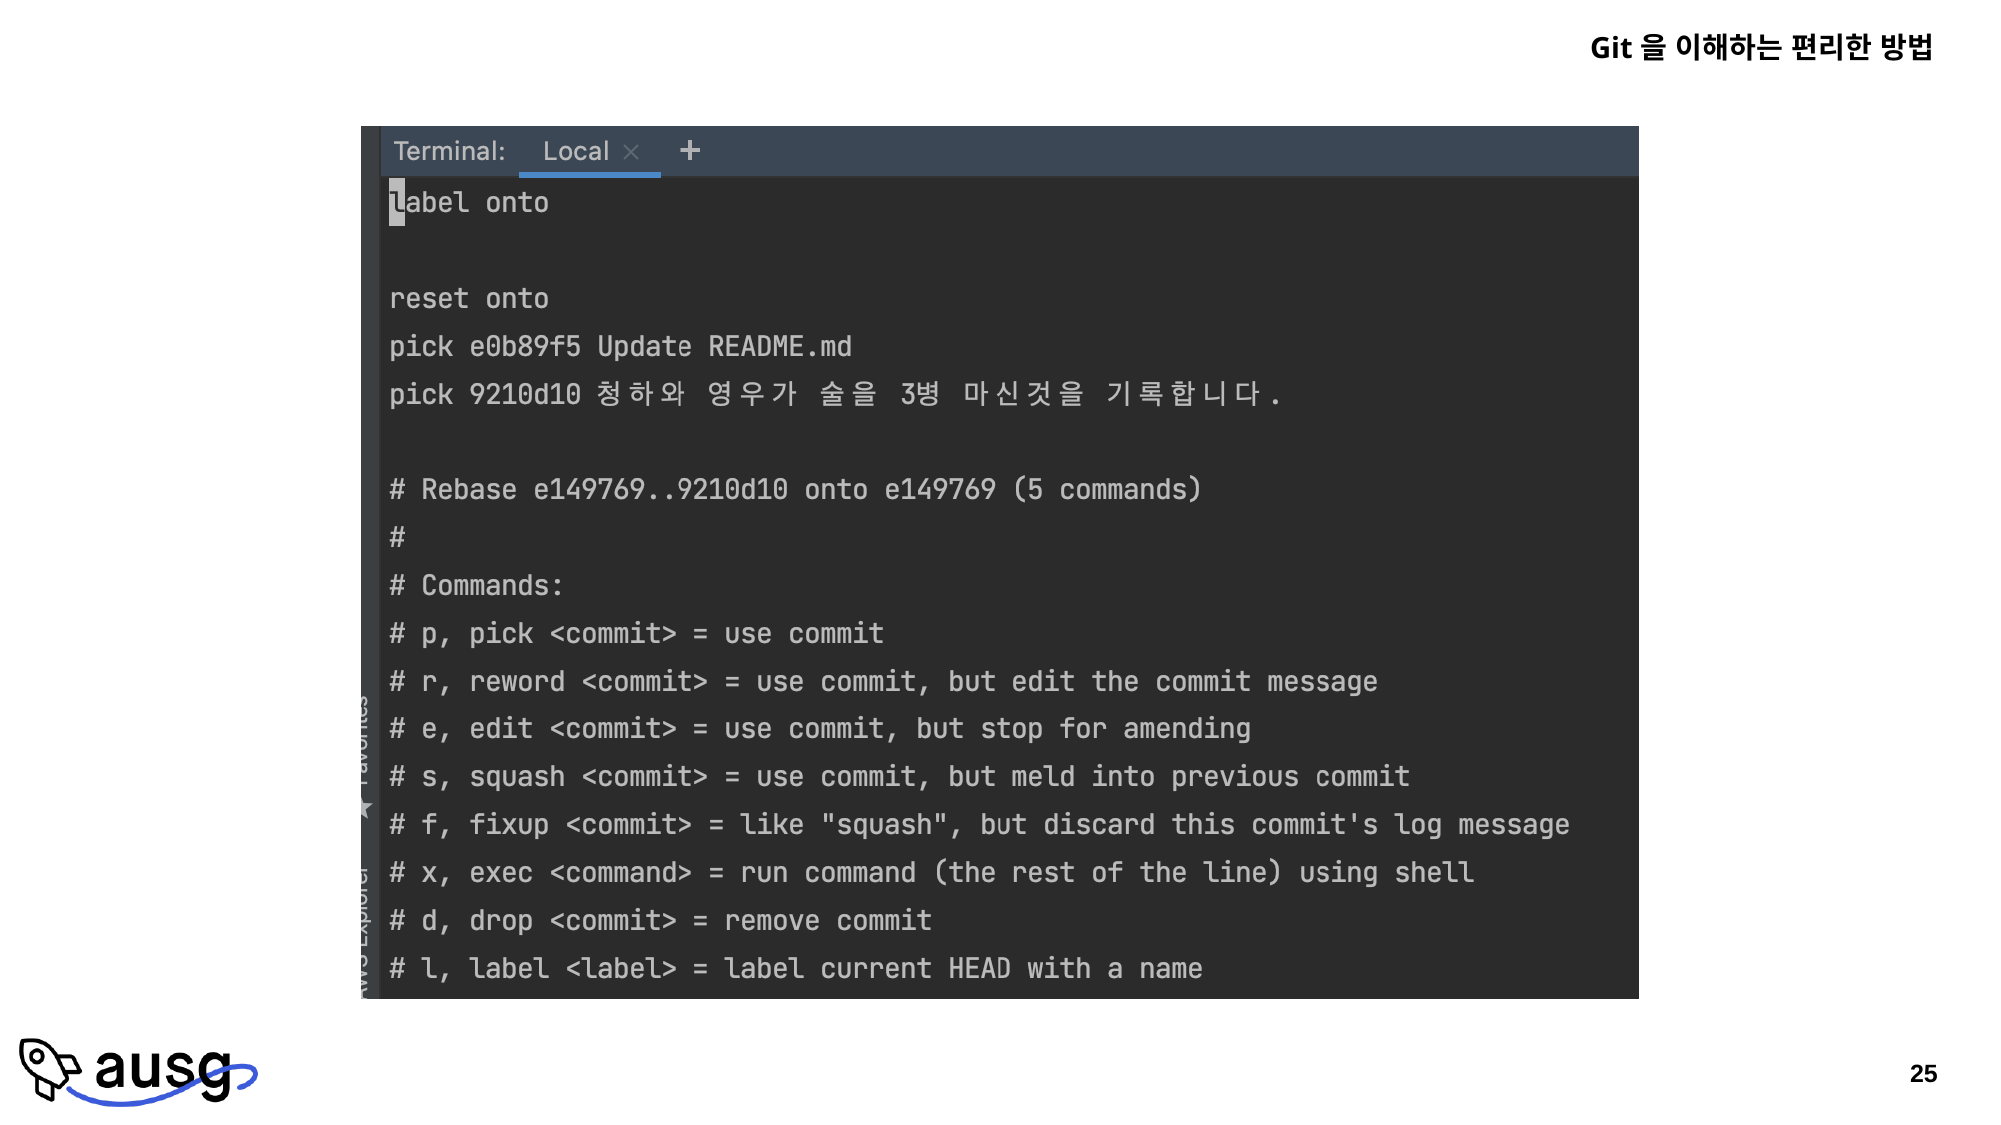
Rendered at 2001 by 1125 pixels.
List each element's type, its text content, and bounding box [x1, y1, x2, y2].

picture [16, 1036, 259, 1109]
picture [361, 125, 1639, 999]
slide_number 25 [1503, 1042, 1953, 1103]
text_box Git을 이해하는 편리한 방법 [1571, 22, 1953, 73]
